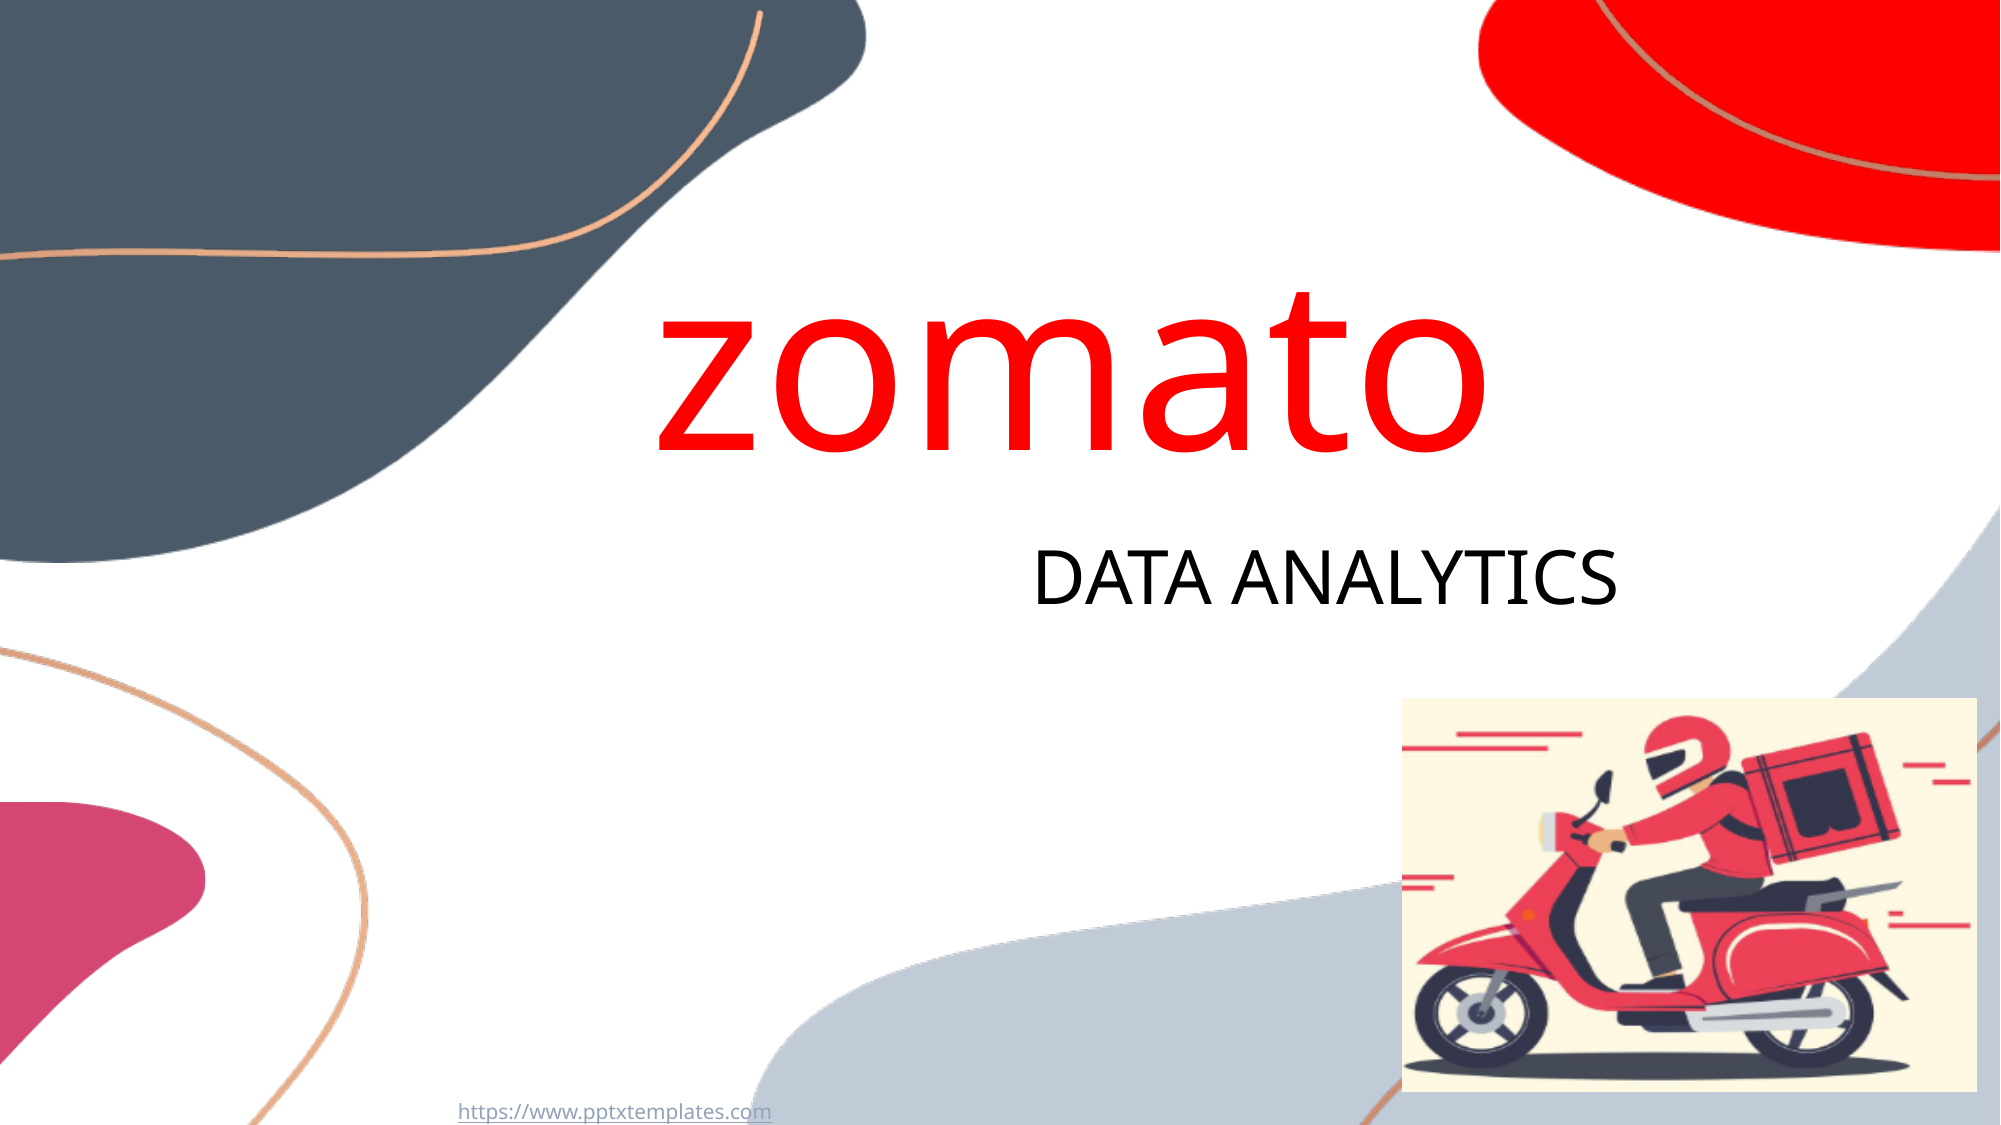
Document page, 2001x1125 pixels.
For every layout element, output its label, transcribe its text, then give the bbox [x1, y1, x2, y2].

picture [0, 0, 2000, 1125]
text_box https://www.pptxtemplates.com [190, 1091, 1039, 1125]
